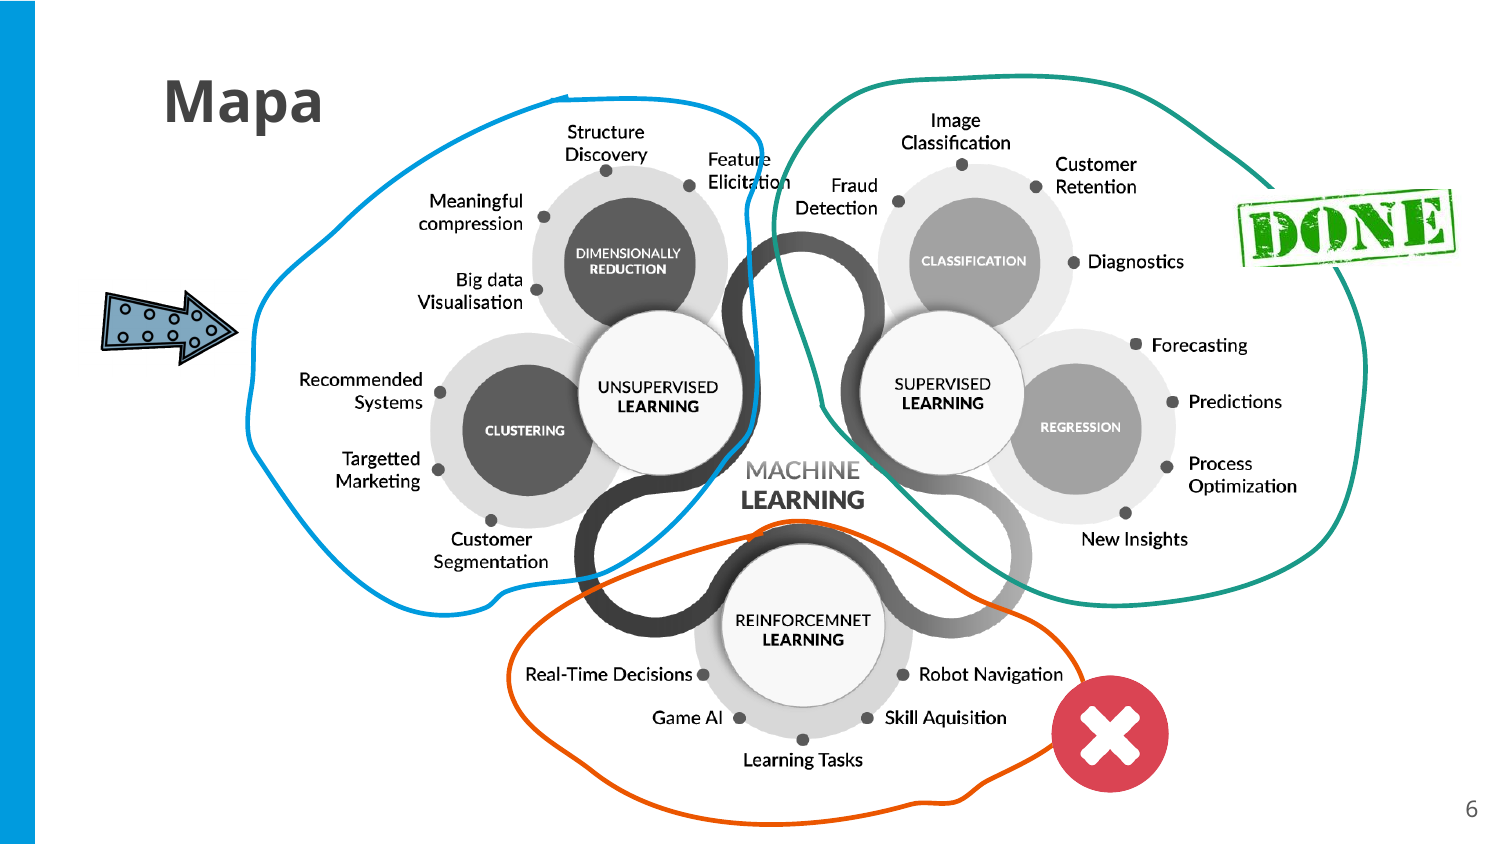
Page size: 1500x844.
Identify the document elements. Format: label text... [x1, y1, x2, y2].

picture [281, 94, 563, 273]
picture [281, 94, 1462, 793]
picture [78, 279, 248, 377]
slide_number ‹#› [1403, 779, 1494, 844]
text_box [858, 76, 1136, 93]
text_box Mapa [147, 49, 1350, 146]
text_box [1316, 276, 1366, 549]
picture [281, 102, 759, 612]
text_box [247, 284, 276, 485]
text_box [645, 802, 956, 825]
